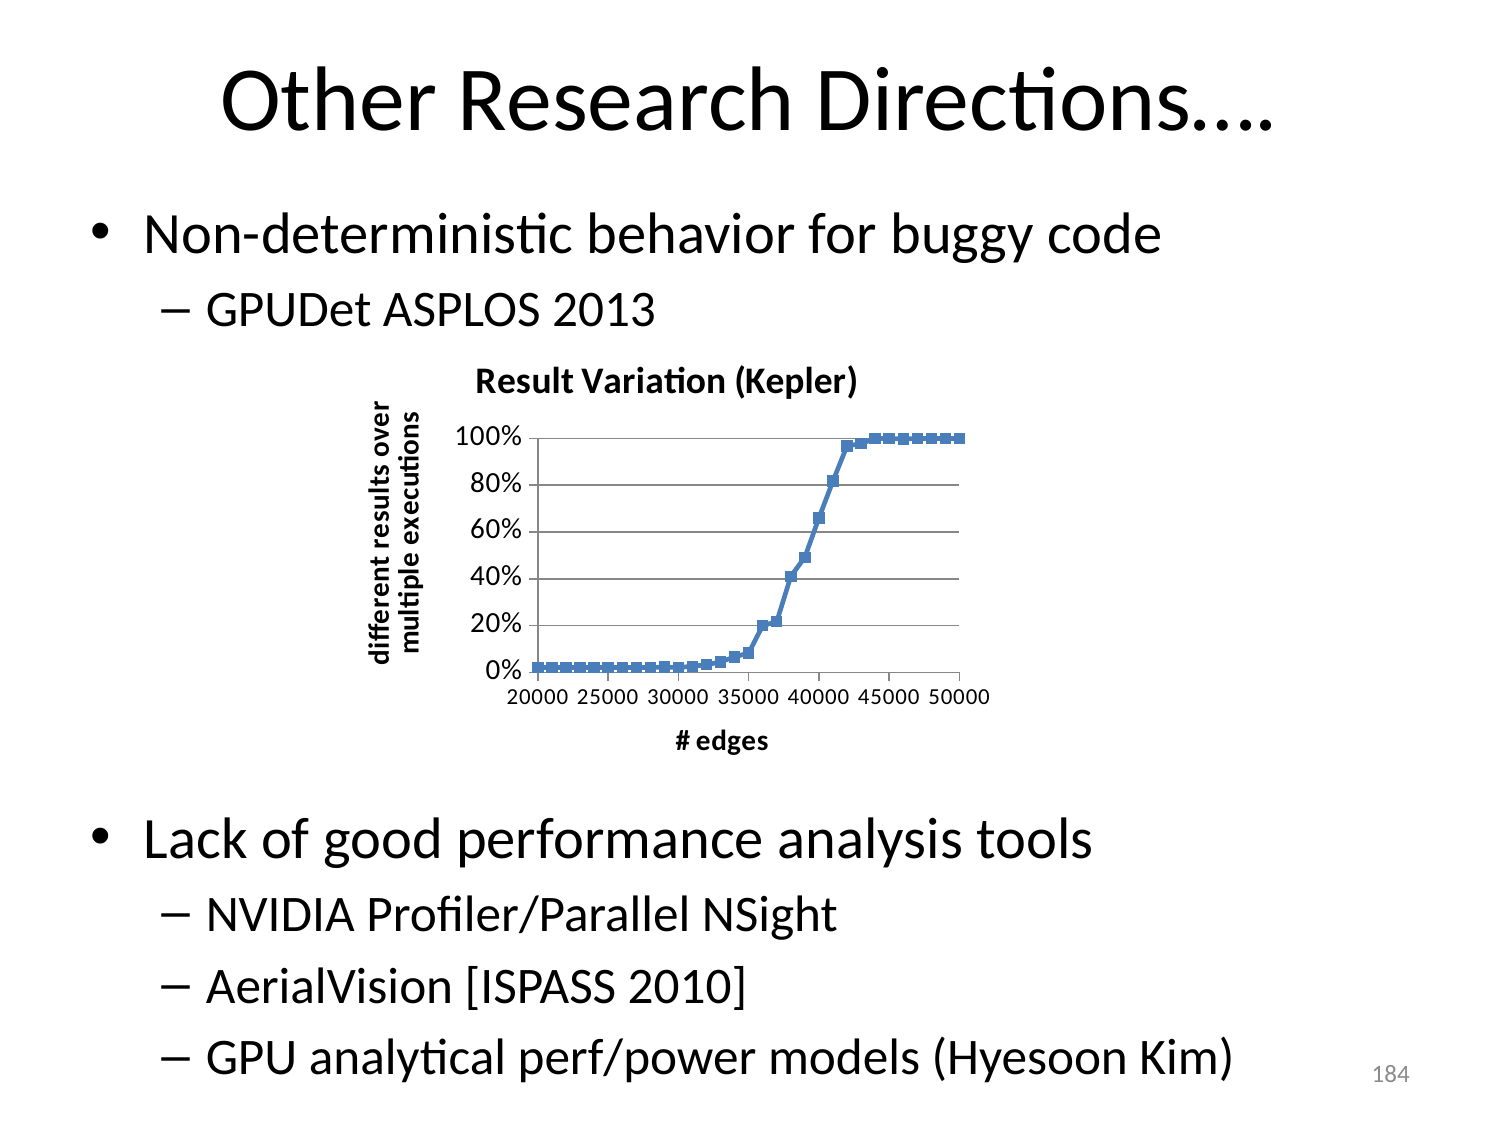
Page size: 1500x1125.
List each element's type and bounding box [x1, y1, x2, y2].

title [75, 0, 1425, 187]
list [75, 187, 1425, 1103]
chart [337, 337, 1005, 792]
slide_number [1074, 1042, 1425, 1103]
